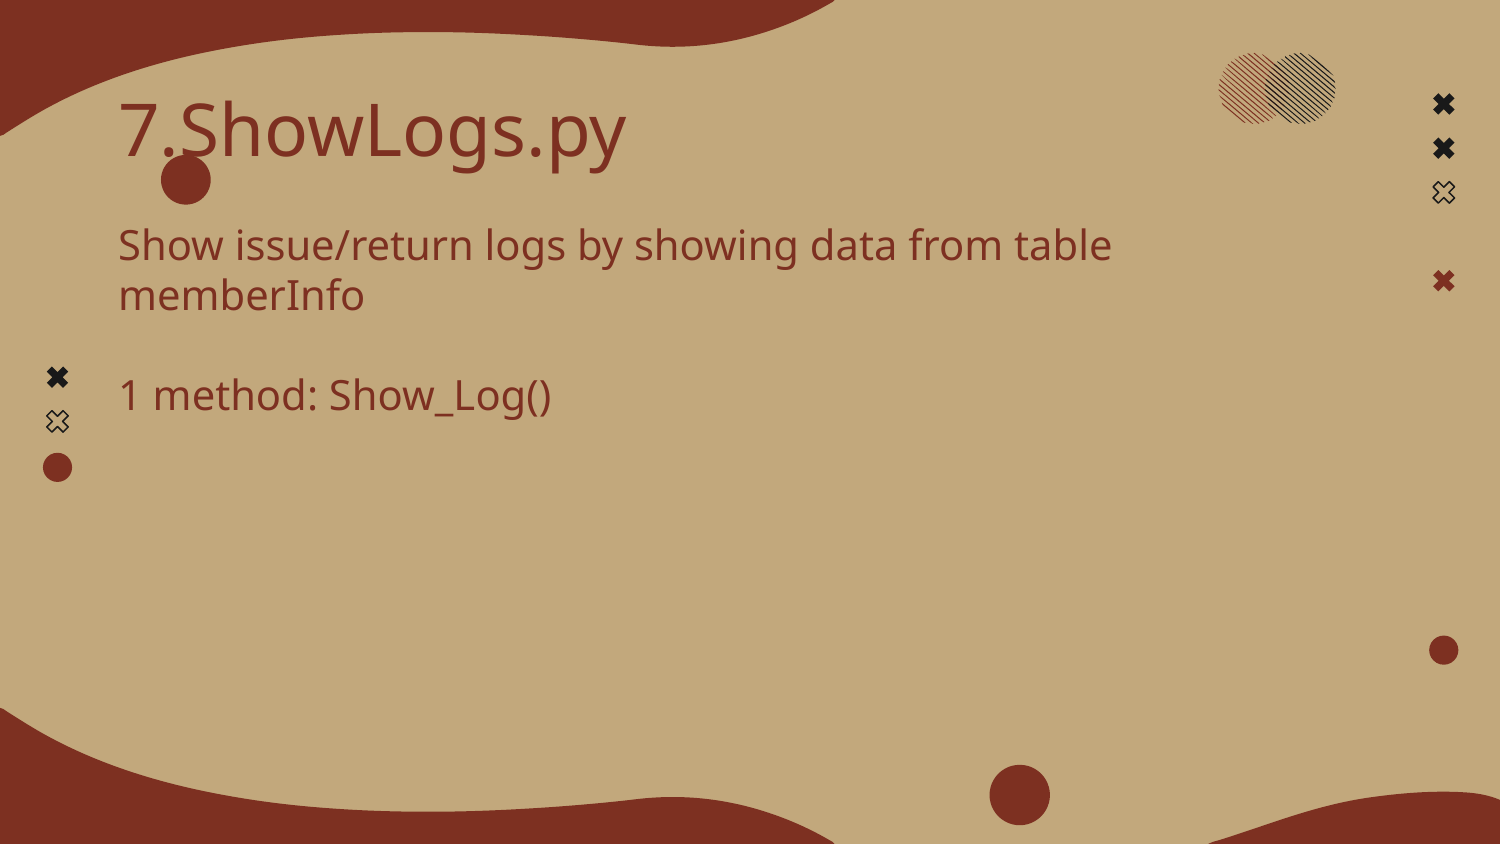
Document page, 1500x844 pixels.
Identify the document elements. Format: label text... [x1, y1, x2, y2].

title 7.ShowLogs.py [118, 88, 1382, 167]
title Show issue/return logs by showing data from table memberInfo 1 method: Show_Log() [118, 288, 1338, 350]
